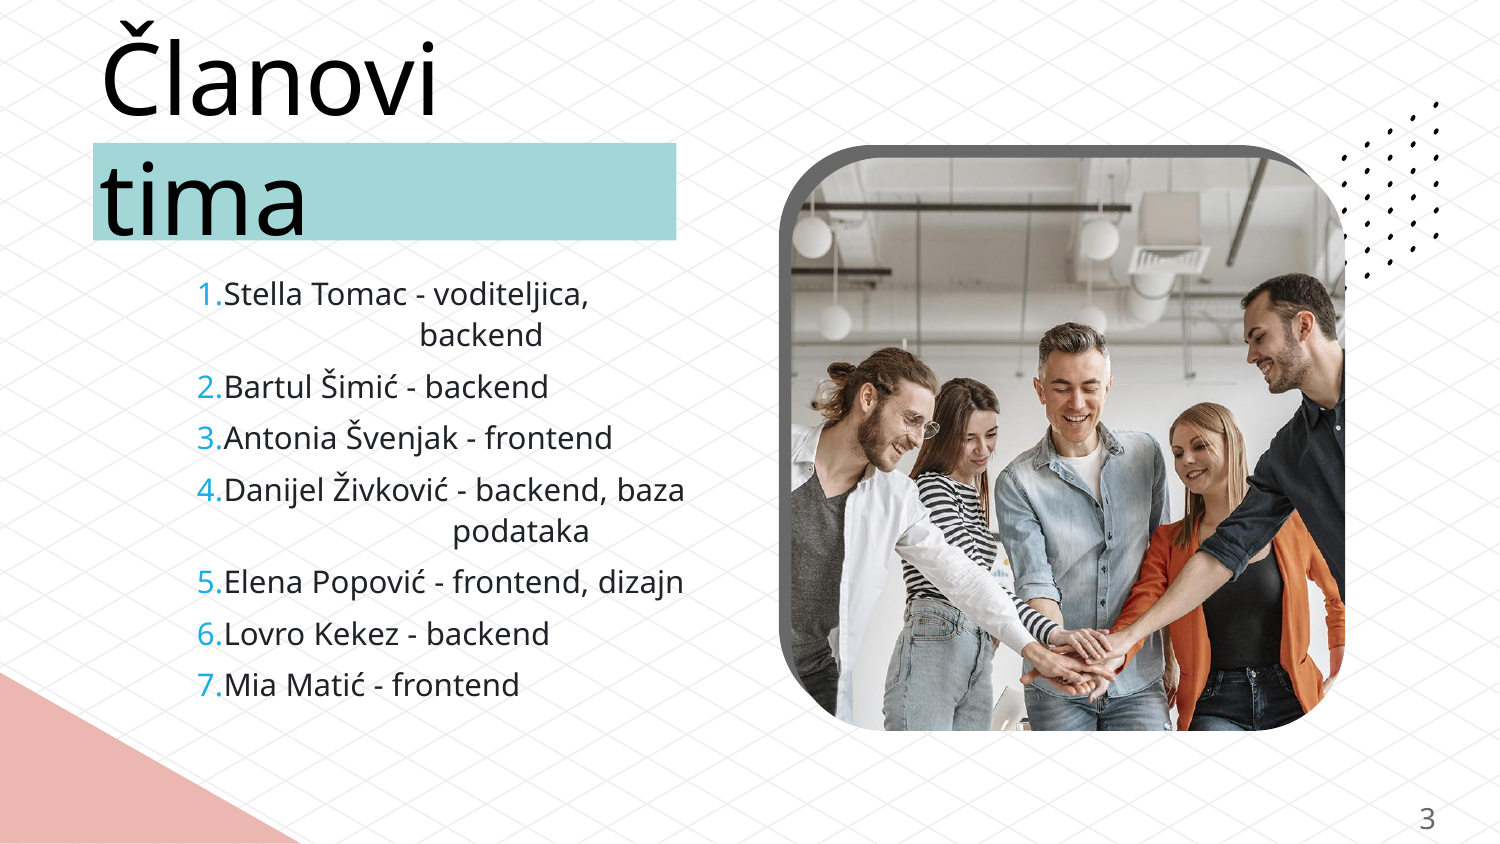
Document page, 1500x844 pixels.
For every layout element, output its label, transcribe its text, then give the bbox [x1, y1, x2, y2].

list 1.Stella Tomac - voditeljica, backend 2.Bartul Šimić - backend 3.Antonia Švenjak - frontend 4.Danijel Živković - backend, baza podataka 5.Elena Popović - frontend, dizajn 6.Lovro Kekez - backend 7.Mia Matić - frontend [181, 255, 778, 589]
title Članovi tima [84, 64, 686, 207]
picture [791, 157, 1346, 732]
text_box [827, 145, 1284, 156]
text_box [778, 201, 786, 662]
text_box 3 [1404, 785, 1460, 834]
text_box [93, 207, 677, 241]
